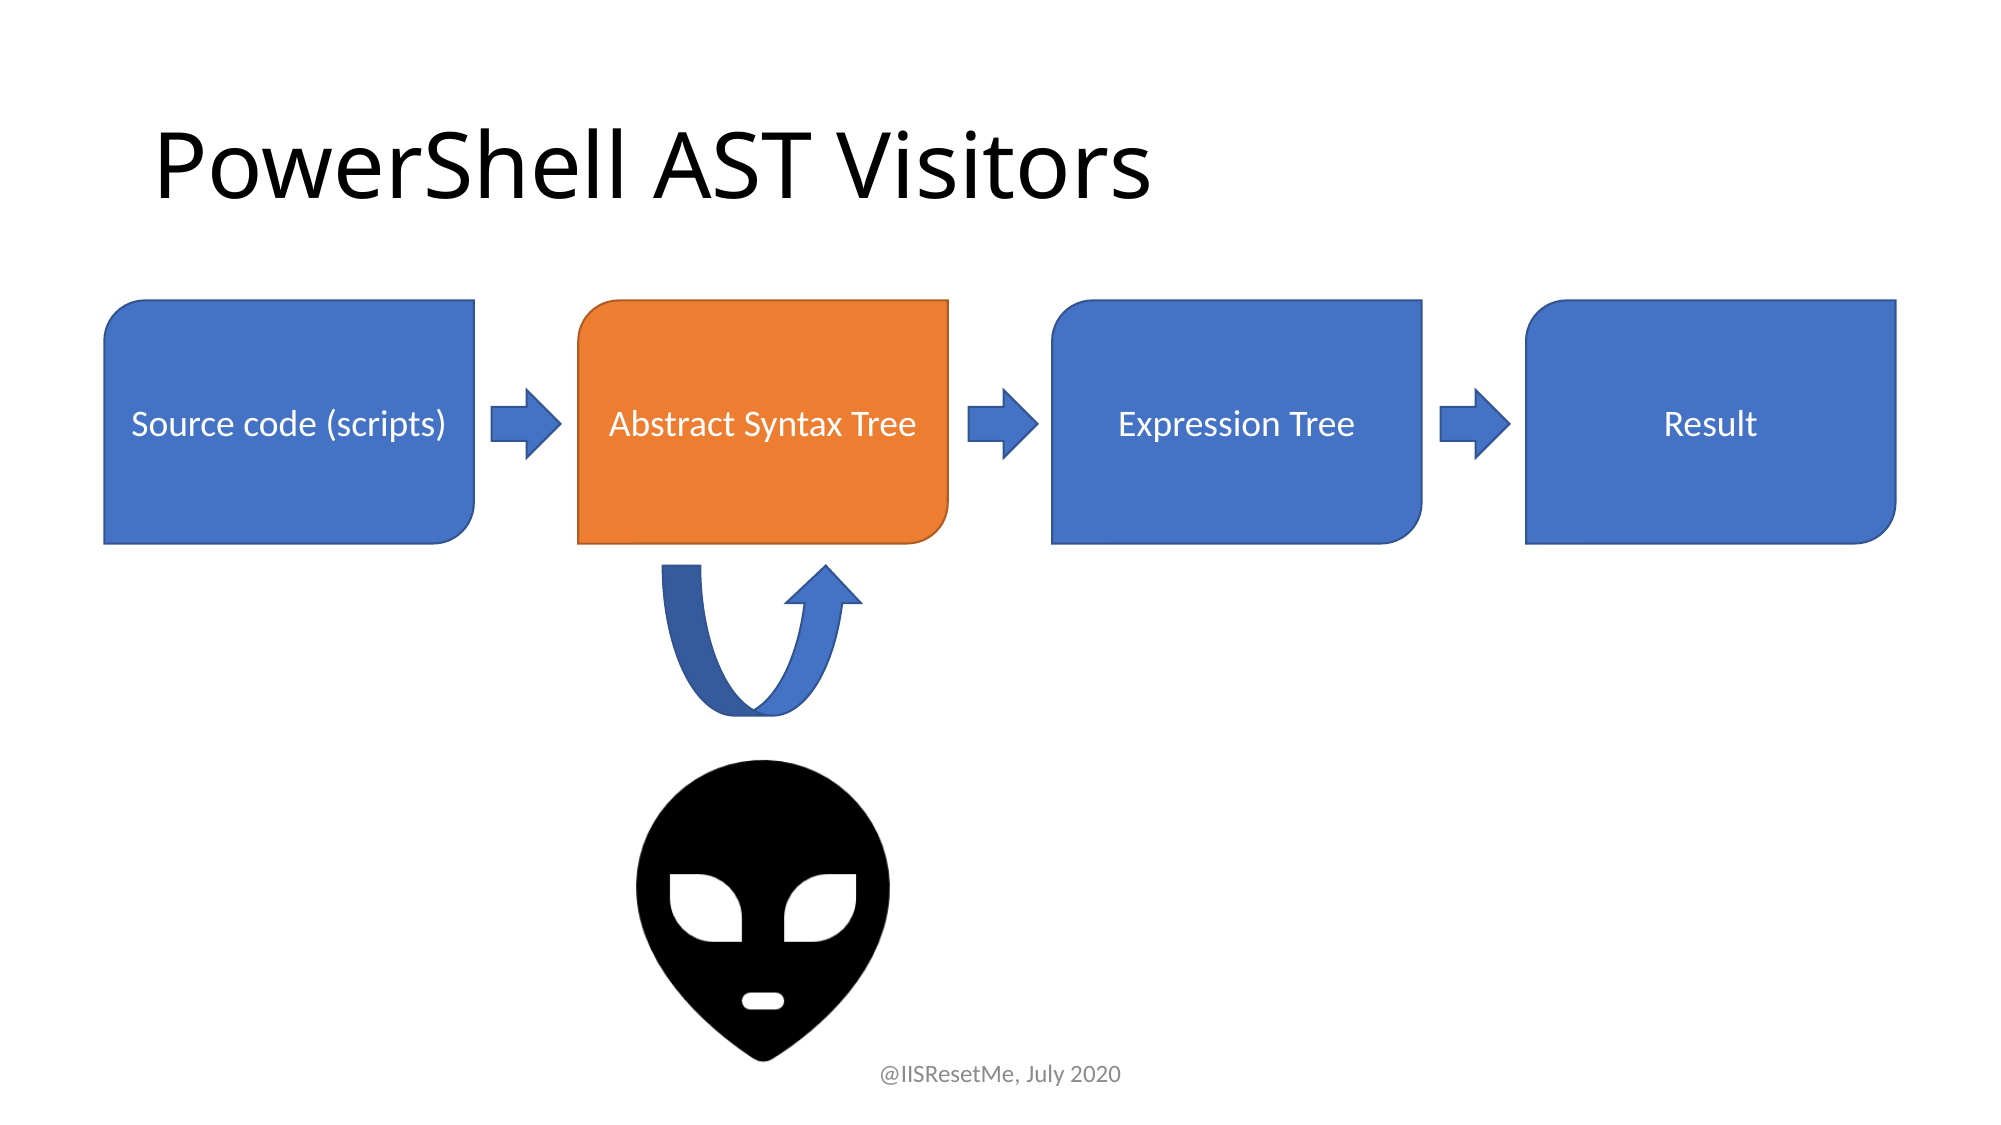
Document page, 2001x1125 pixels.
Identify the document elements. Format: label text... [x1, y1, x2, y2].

text_box Abstract Syntax Tree [577, 299, 949, 545]
title PowerShell AST Visitors [137, 59, 1863, 278]
text_box Result [1525, 299, 1897, 545]
text_box Expression Tree [1051, 299, 1423, 545]
text_box [759, 564, 864, 705]
text_box [661, 564, 748, 705]
text_box [967, 387, 1040, 461]
text_box [1439, 387, 1511, 461]
picture [560, 705, 966, 1111]
footer @IISResetMe, July 2020 [966, 1042, 1338, 1103]
text_box Source code (scripts) [103, 299, 475, 545]
text_box [490, 387, 562, 461]
